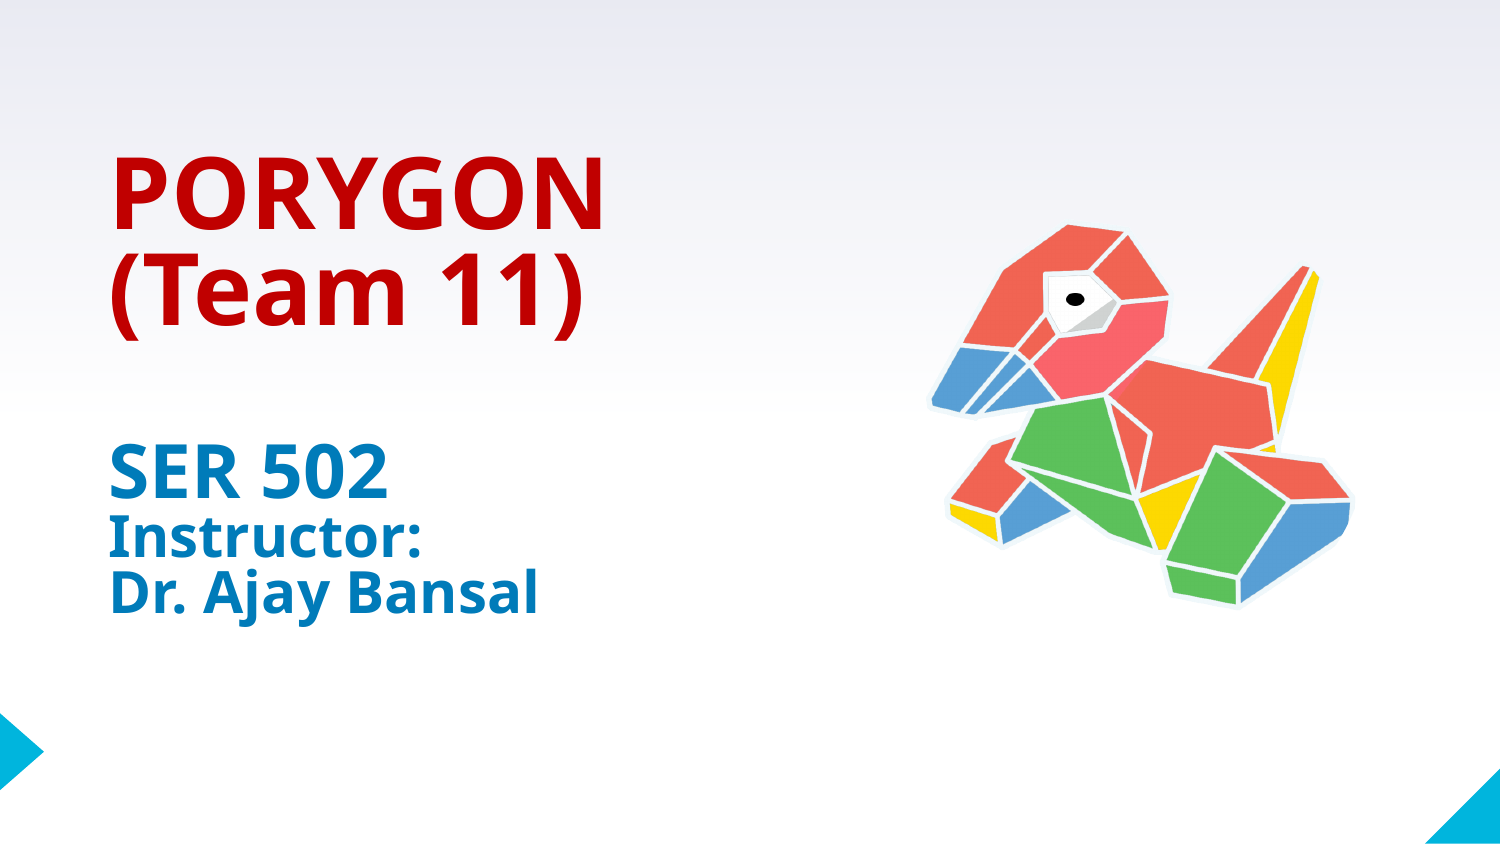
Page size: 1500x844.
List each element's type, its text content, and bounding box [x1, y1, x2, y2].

title PORYGON (Team 11) SER 502 Instructor: Dr. Ajay Bansal [108, 272, 907, 505]
picture [912, 192, 1373, 652]
